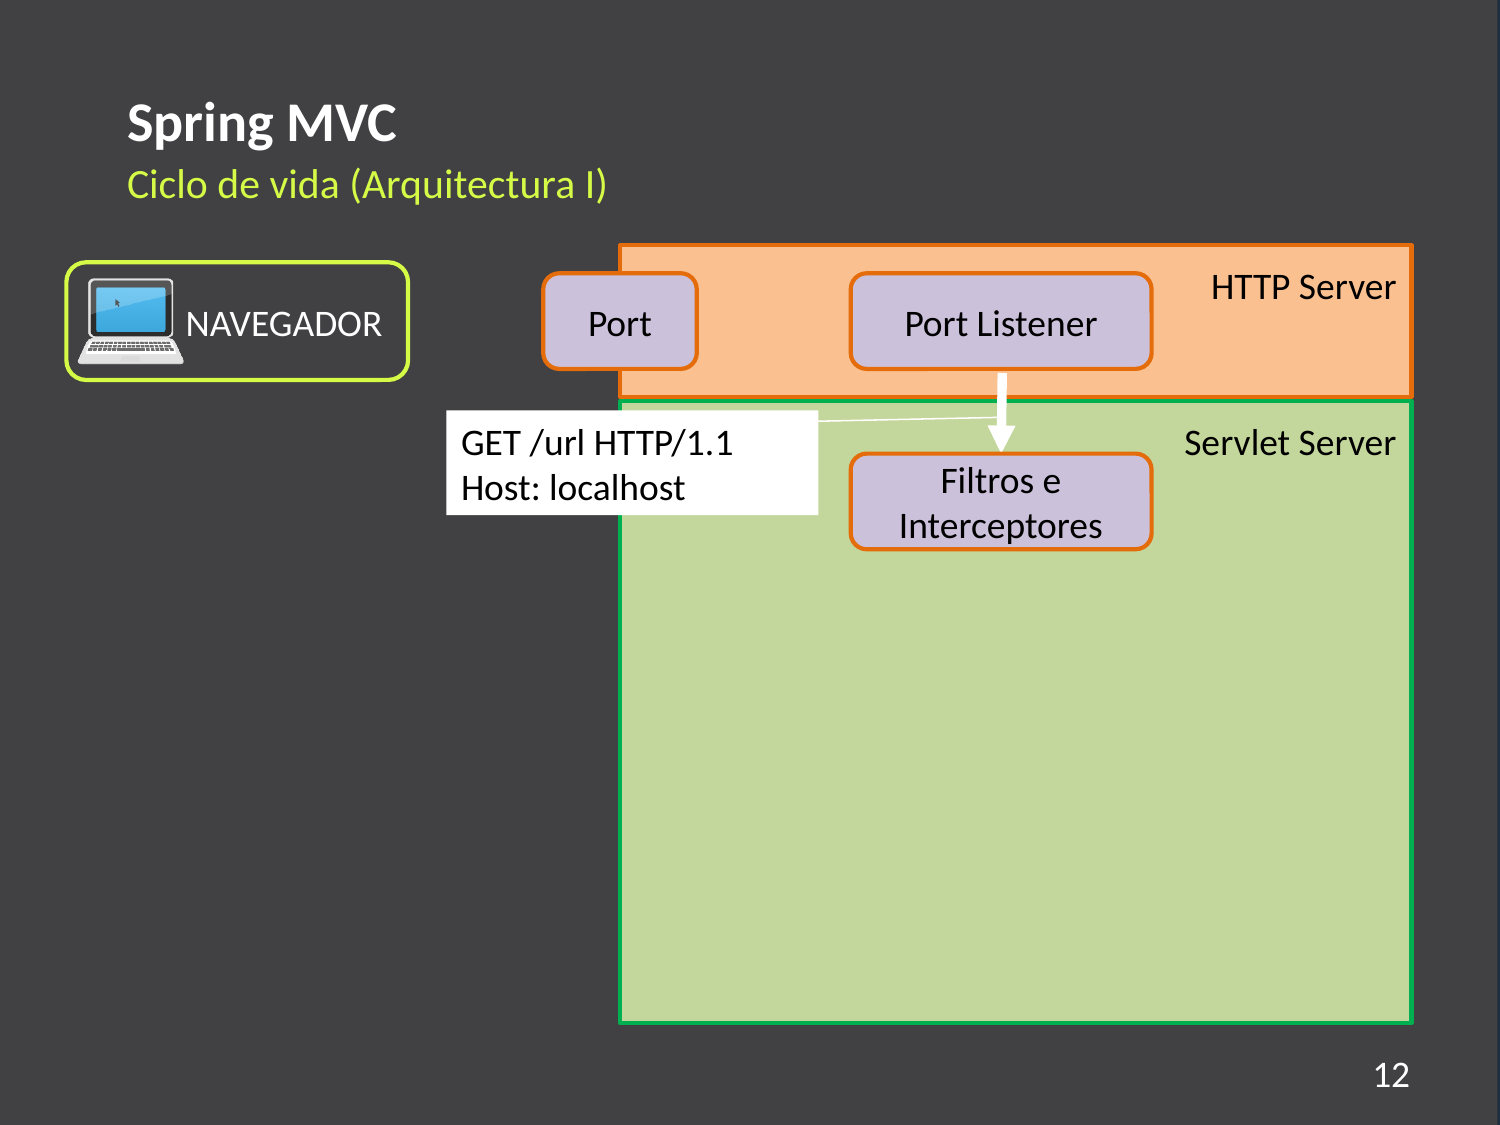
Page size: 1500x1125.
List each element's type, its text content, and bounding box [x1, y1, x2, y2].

text_box [618, 243, 1414, 399]
text_box [618, 399, 1414, 1025]
text_box Port [541, 271, 699, 372]
text_box NAVEGADOR [64, 260, 411, 383]
picture [77, 267, 184, 375]
text_box Port Listener [848, 271, 1154, 372]
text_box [808, 416, 1003, 422]
text_box Servlet Server [1151, 410, 1412, 471]
text_box HTTP Server [1187, 254, 1412, 315]
text_box 12 [1281, 1042, 1425, 1103]
list Spring MVC [112, 78, 1069, 148]
text_box Ciclo de vida (Arquitectura I) [112, 148, 1425, 220]
text_box Filtros e Interceptores [848, 451, 1154, 552]
text_box GET /url HTTP/1.1 Host: localhost [446, 410, 819, 516]
